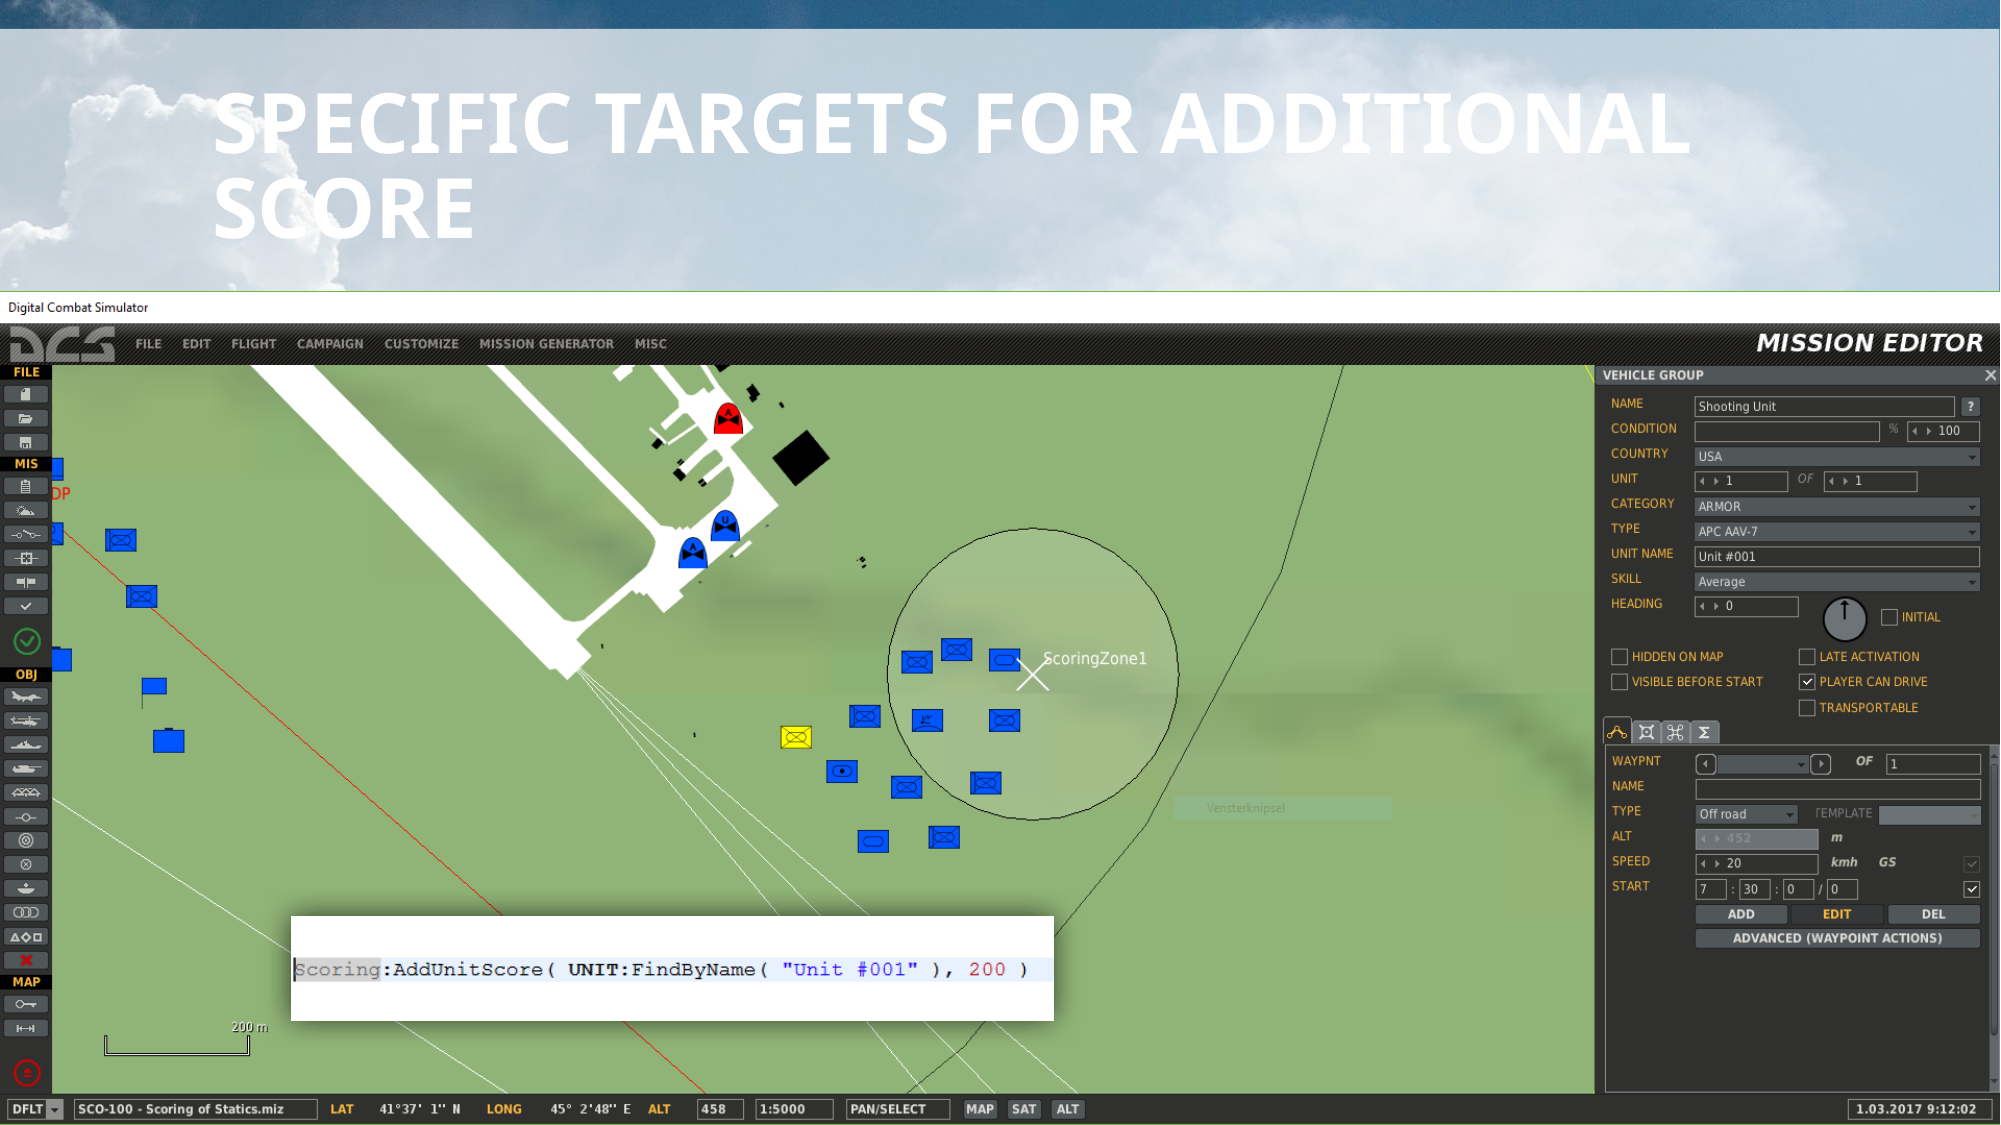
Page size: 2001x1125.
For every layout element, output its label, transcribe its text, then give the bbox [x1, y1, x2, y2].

title specific targets for additional score [197, 46, 1803, 287]
picture [0, 291, 2000, 1125]
